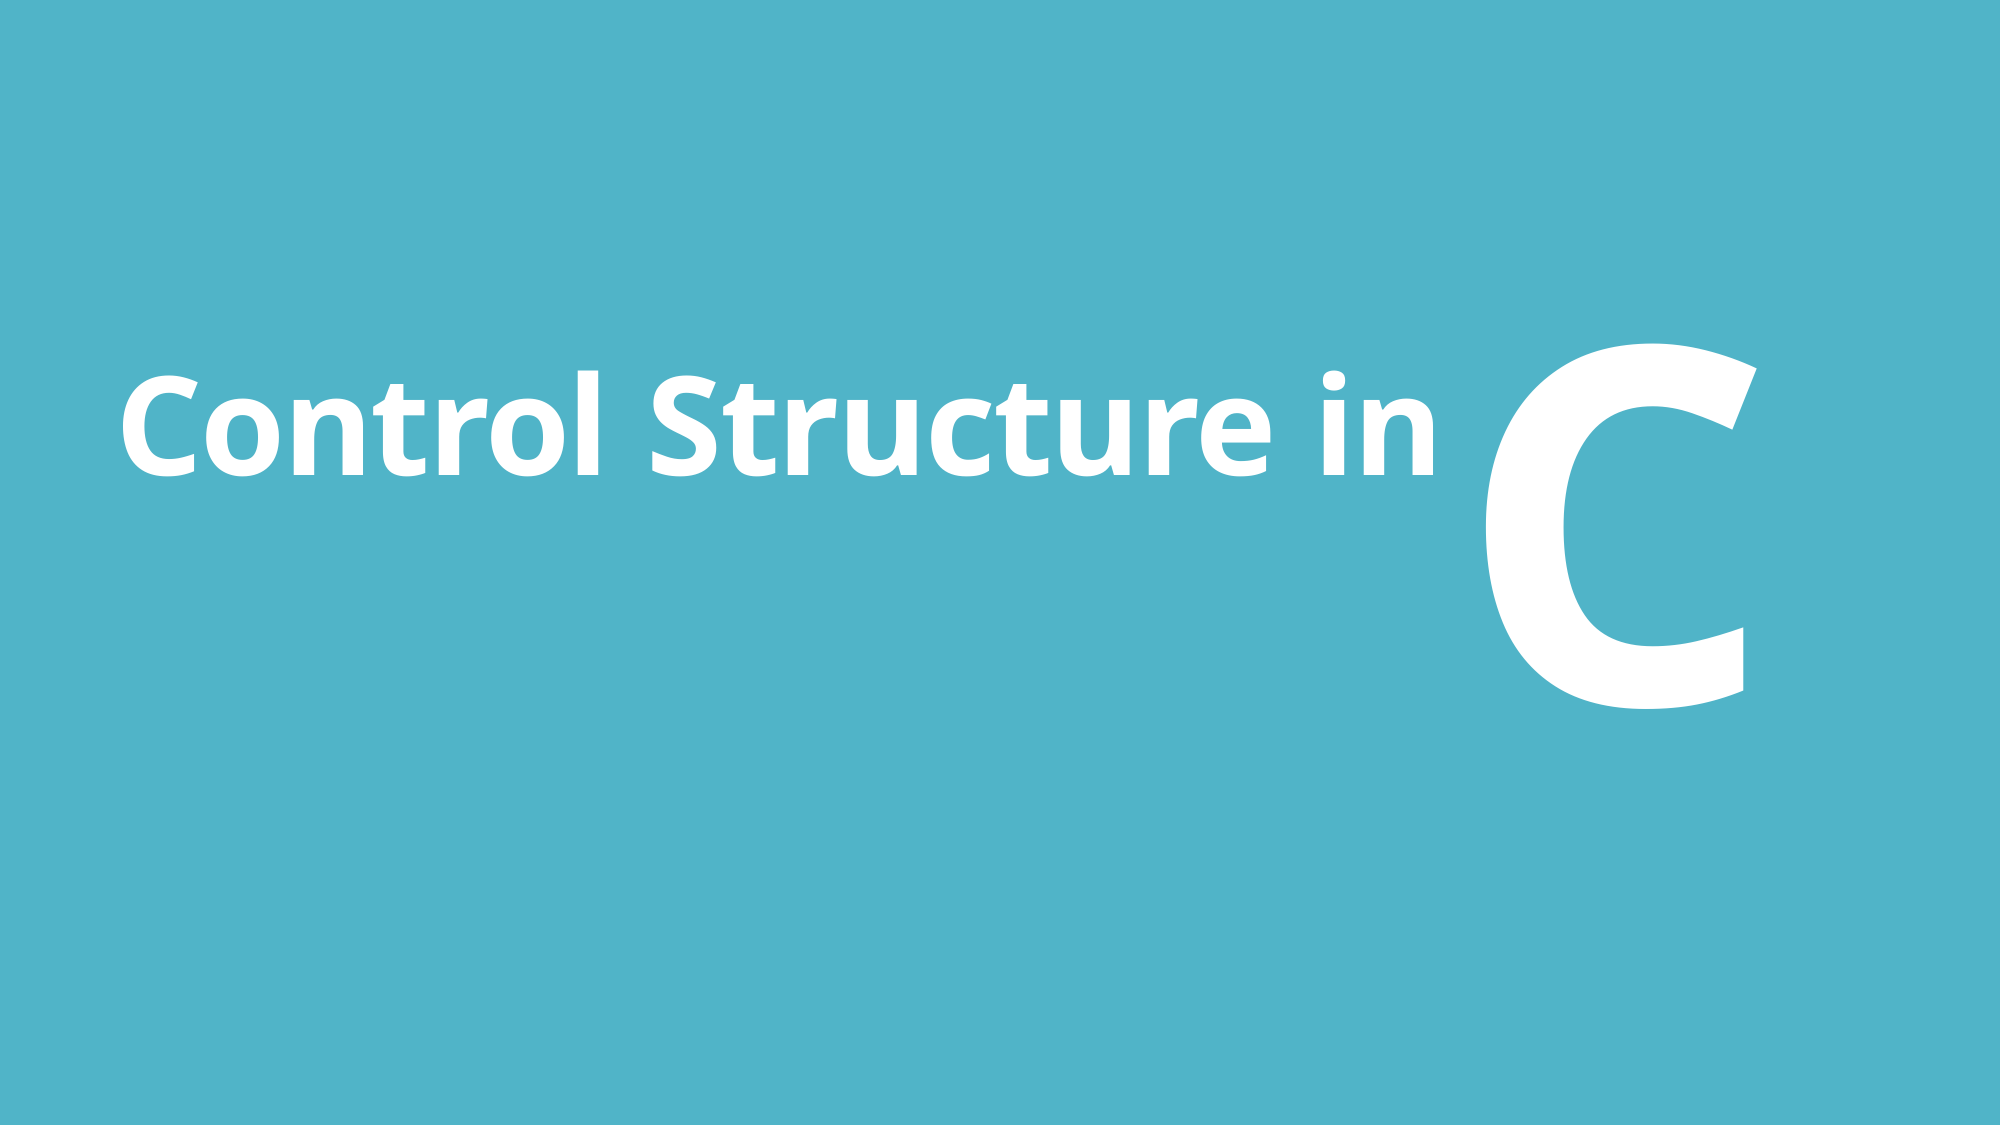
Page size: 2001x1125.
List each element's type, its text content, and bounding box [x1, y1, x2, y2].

text_box C [1442, 199, 1758, 812]
title Control Structure in [100, 399, 1457, 818]
